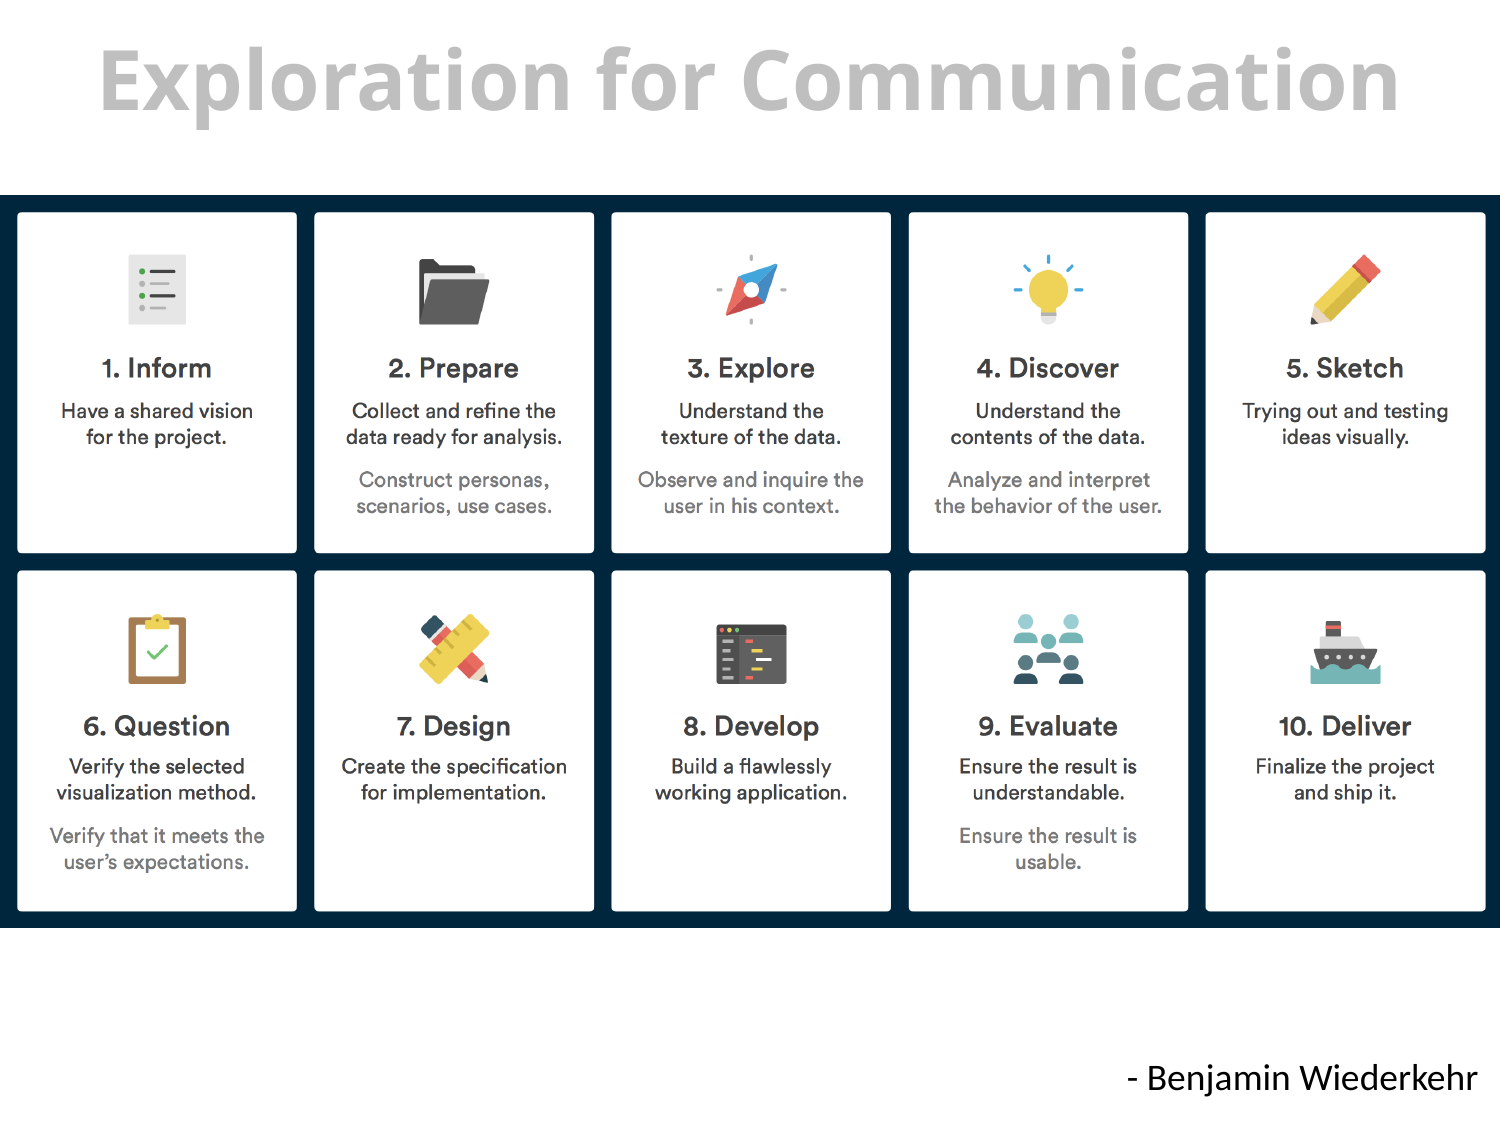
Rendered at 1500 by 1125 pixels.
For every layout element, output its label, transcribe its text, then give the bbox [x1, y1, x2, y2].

picture [0, 195, 1500, 929]
text_box - Benjamin Wiederkehr [1112, 1045, 1494, 1106]
text_box [99, 40, 1450, 163]
title Exploration for Communication [75, 15, 1425, 138]
